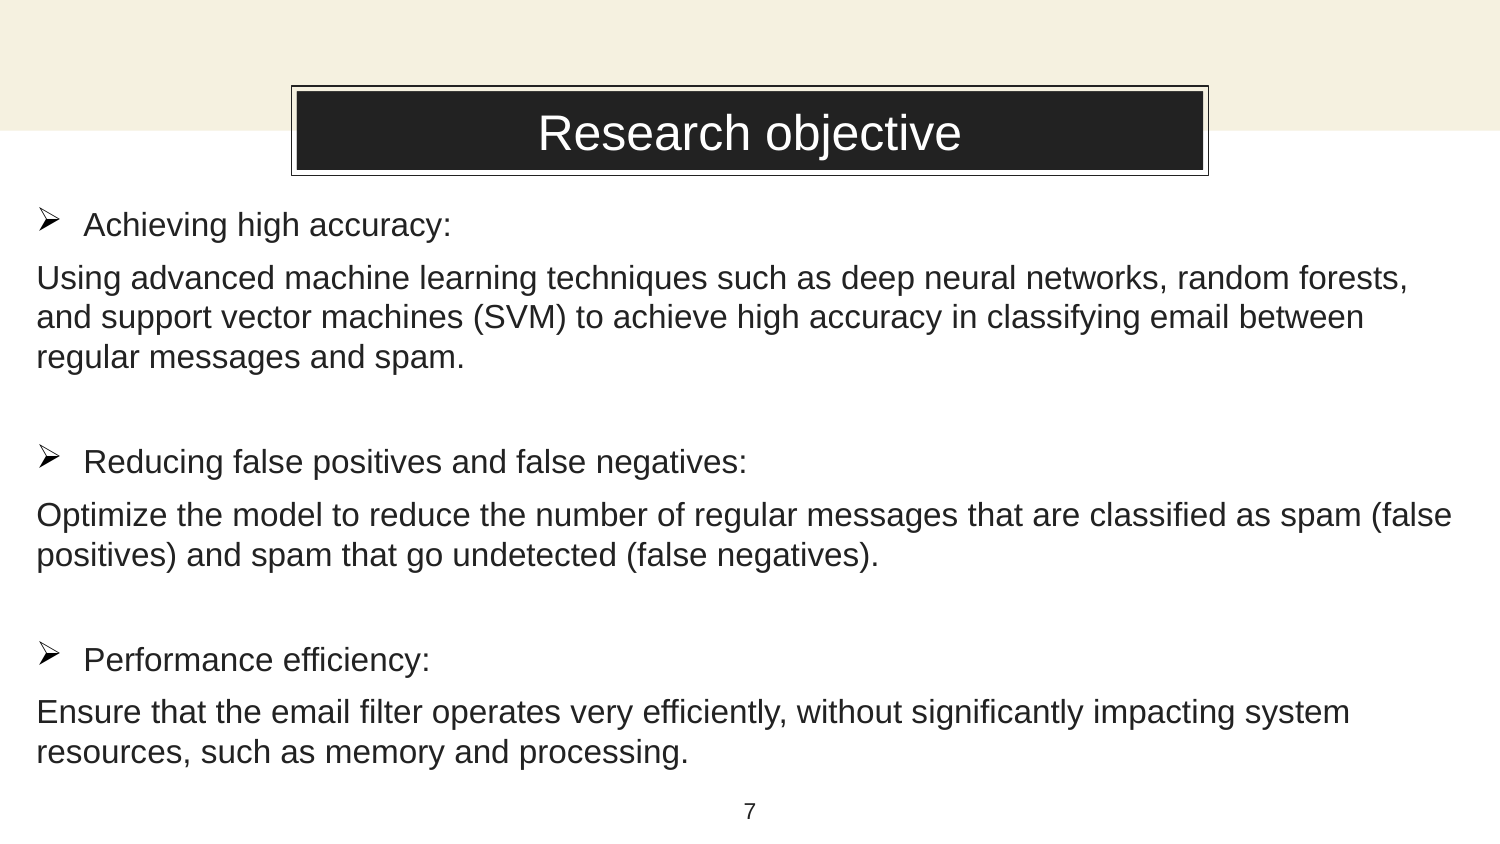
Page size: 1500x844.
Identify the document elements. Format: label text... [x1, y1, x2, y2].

text_box Achieving high accuracy: Using advanced machine learning techniques such as deep neural networks, random forests, and support vector machines (SVM) to achieve high accuracy in classifying email between regular messages and spam. Reducing false positives and false negatives: Optimize the model to reduce the number of regular messages that are classified as spam (false positives) and spam that go undetected (false negatives). Performance efficiency: Ensure that the email filter operates very efficiently, without significantly impacting system resources, such as memory and processing. [21, 188, 1479, 790]
title Research objective [296, 91, 1203, 170]
slide_number 7 [705, 781, 795, 832]
